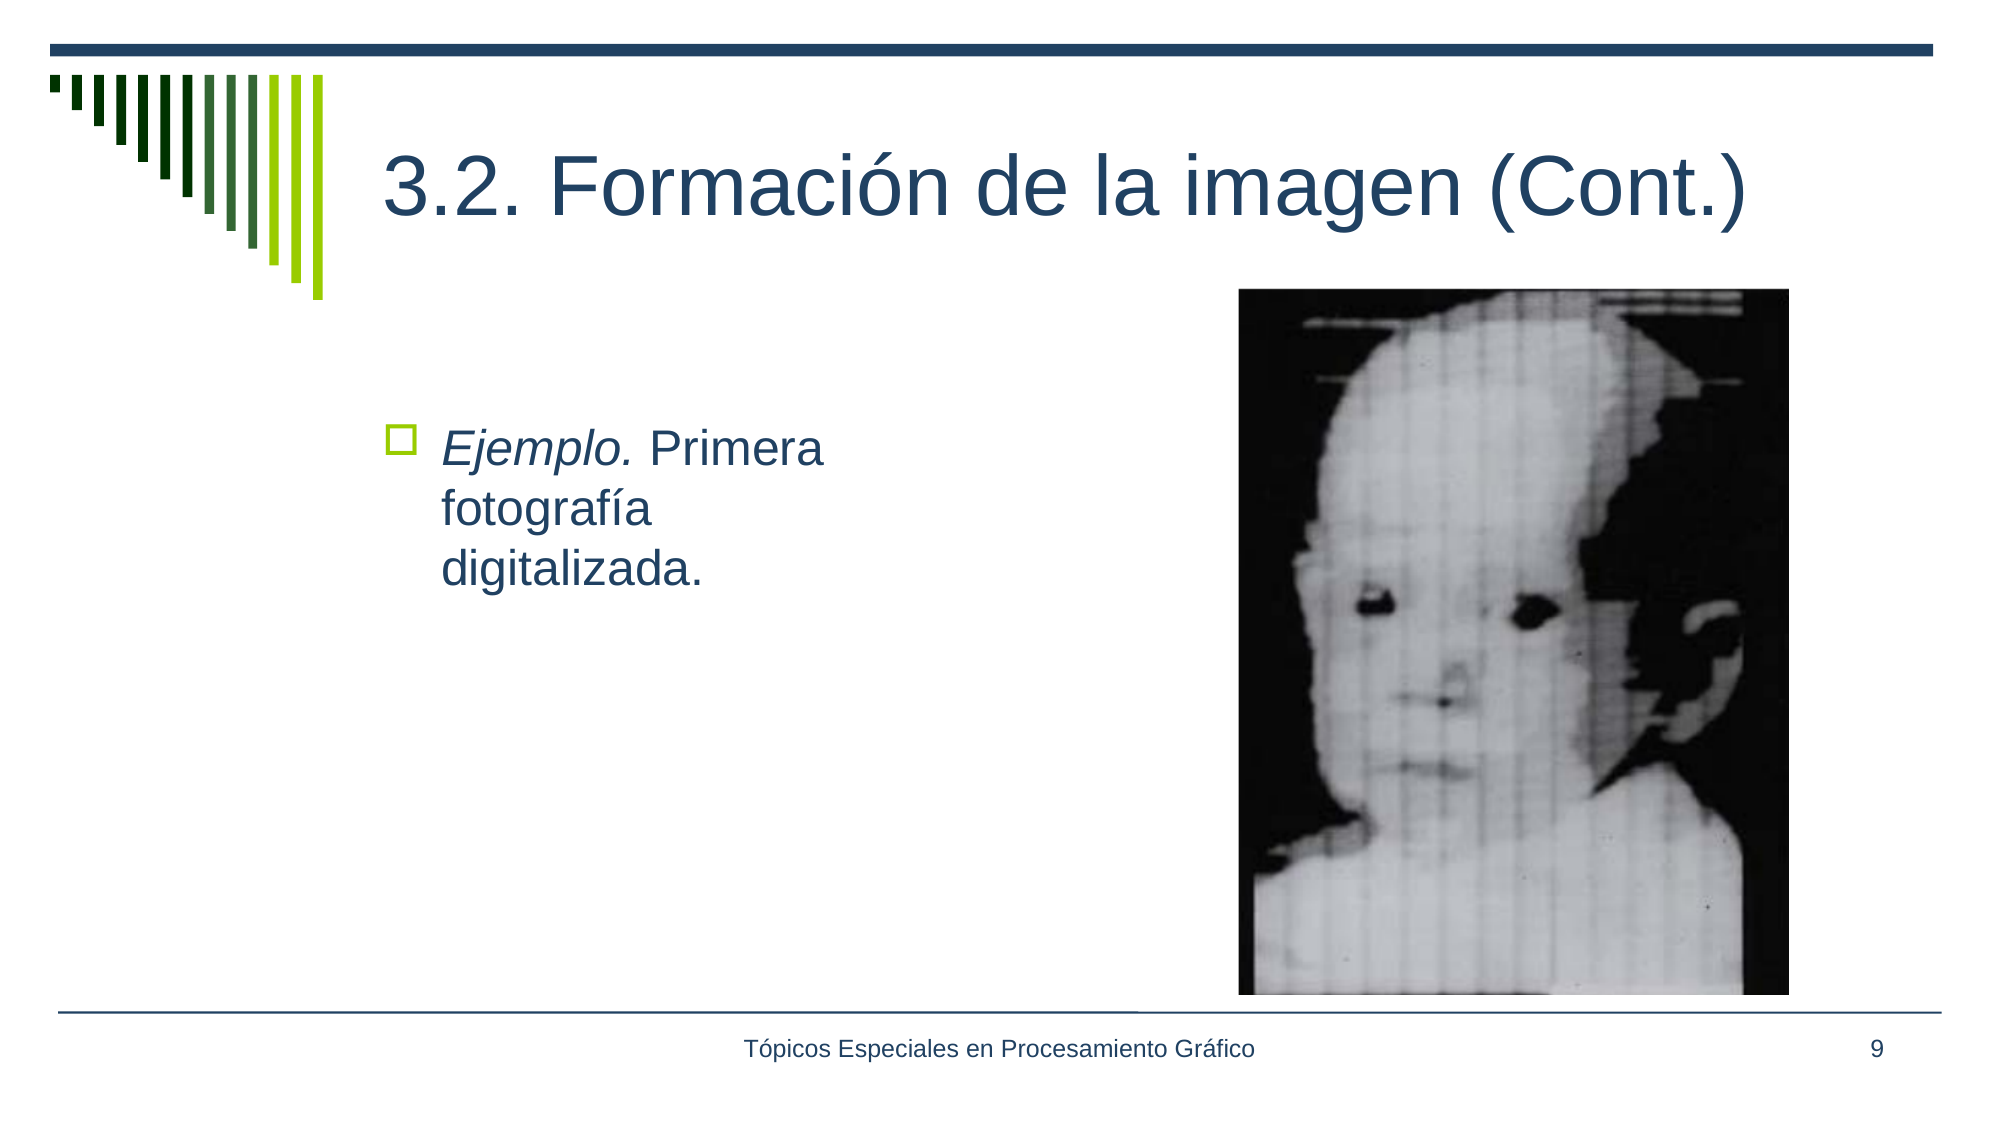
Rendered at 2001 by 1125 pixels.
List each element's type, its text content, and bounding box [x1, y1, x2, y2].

slide_number 9 [1433, 1024, 1901, 1101]
title 3.2. Formación de la imagen (Cont.) [366, 74, 1901, 288]
picture [1238, 287, 1790, 995]
list Ejemplo. Primera fotografía digitalizada. [366, 407, 883, 600]
footer Tópicos Especiales en Procesamiento Gráfico [683, 1024, 1317, 1101]
